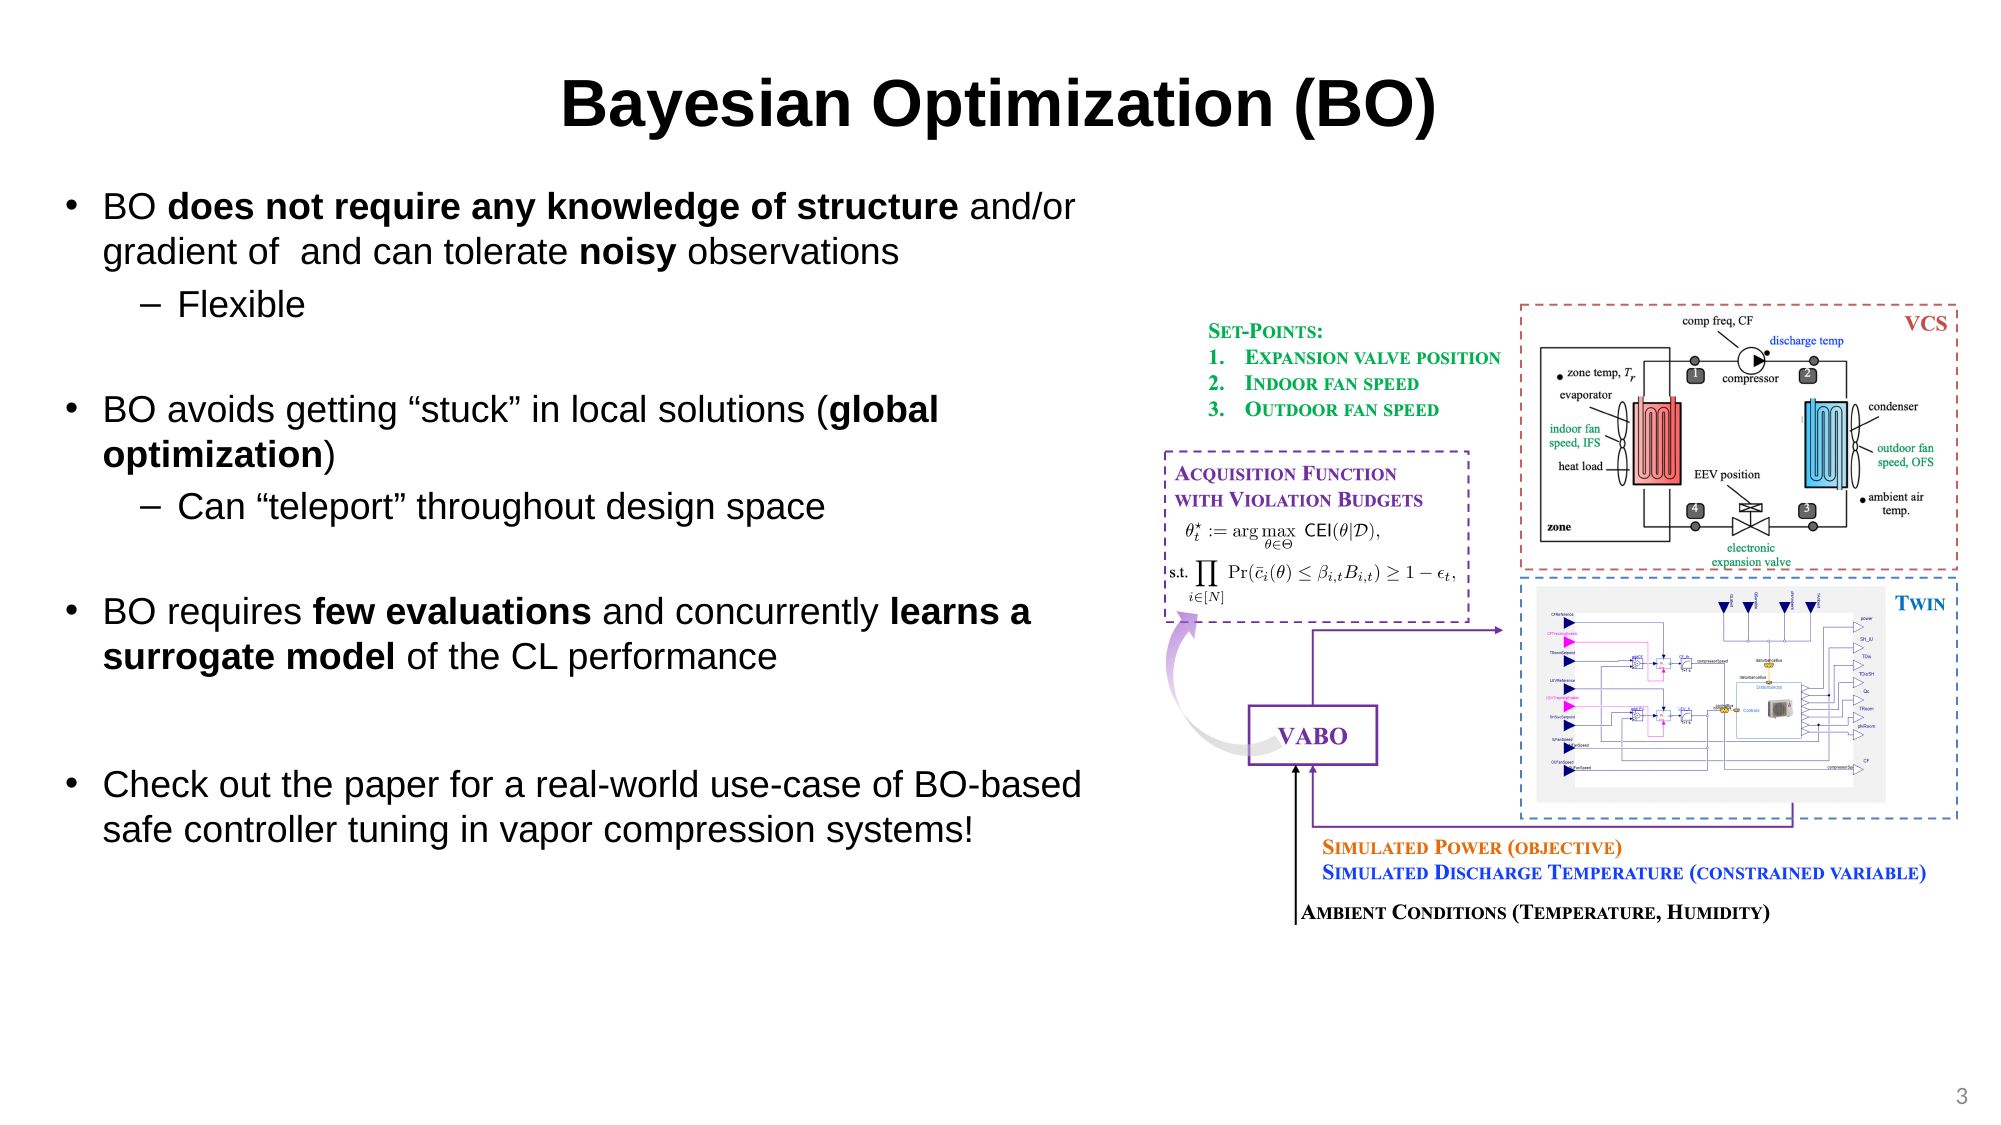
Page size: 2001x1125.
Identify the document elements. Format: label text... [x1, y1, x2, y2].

title Bayesian Optimization (BO) [0, 24, 2000, 175]
picture [1149, 299, 1963, 926]
slide_number 3 [1516, 1065, 1984, 1125]
